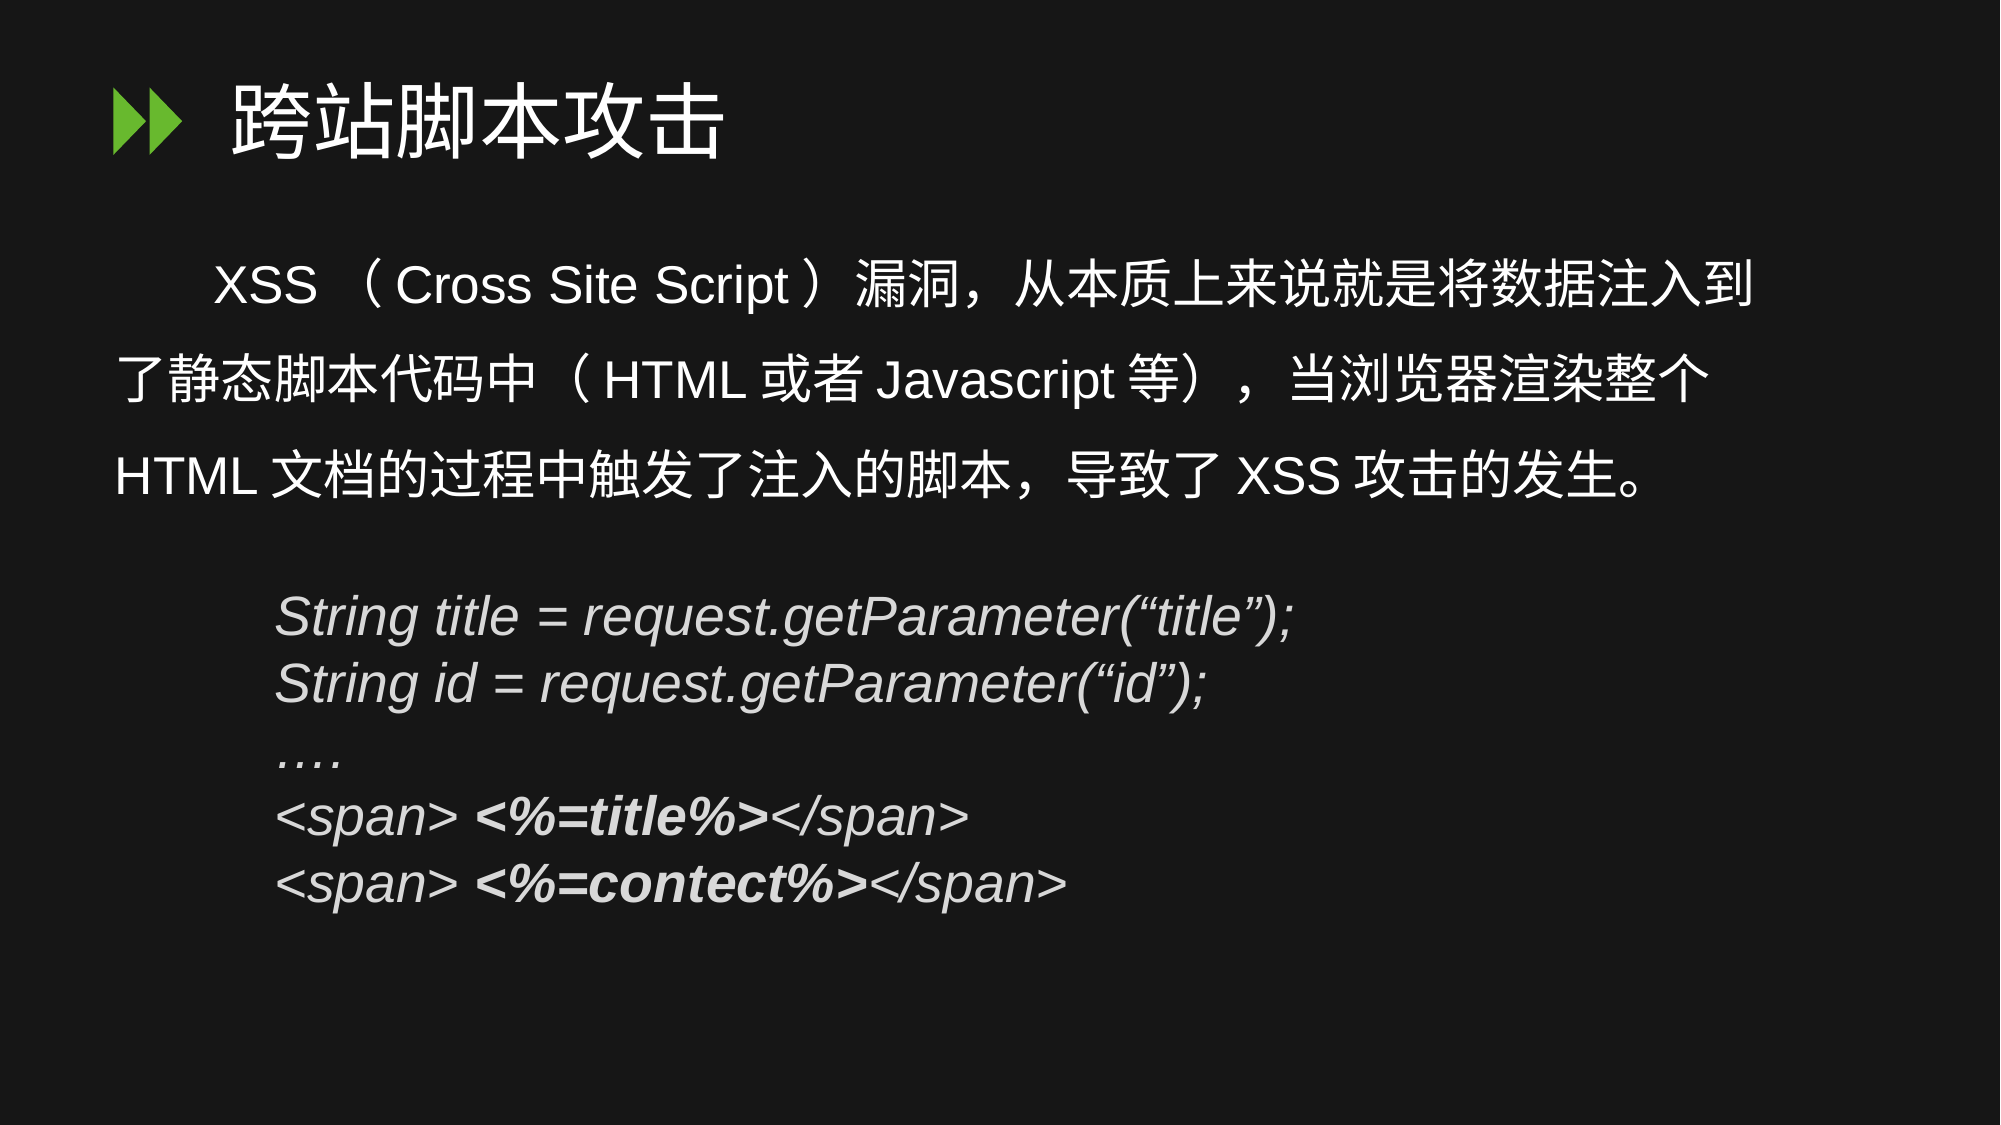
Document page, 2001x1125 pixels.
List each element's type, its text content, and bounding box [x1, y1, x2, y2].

title 跨站脚本攻击 [214, 54, 1863, 196]
list XSS（Cross Site Script）漏洞，从本质上来说就是将数据注入到了静态脚本代码中（HTML或者Javascript等），当浏览器渲染整个HTML文档的过程中触发了注入的脚本，导致了XSS攻击的发生。 [99, 211, 1772, 579]
text_box String title = request.getParameter(“title”); String id = request.getParameter(“id”); …. <span> <%=title%></span> <span> <%=contect%></span> [259, 572, 1394, 921]
